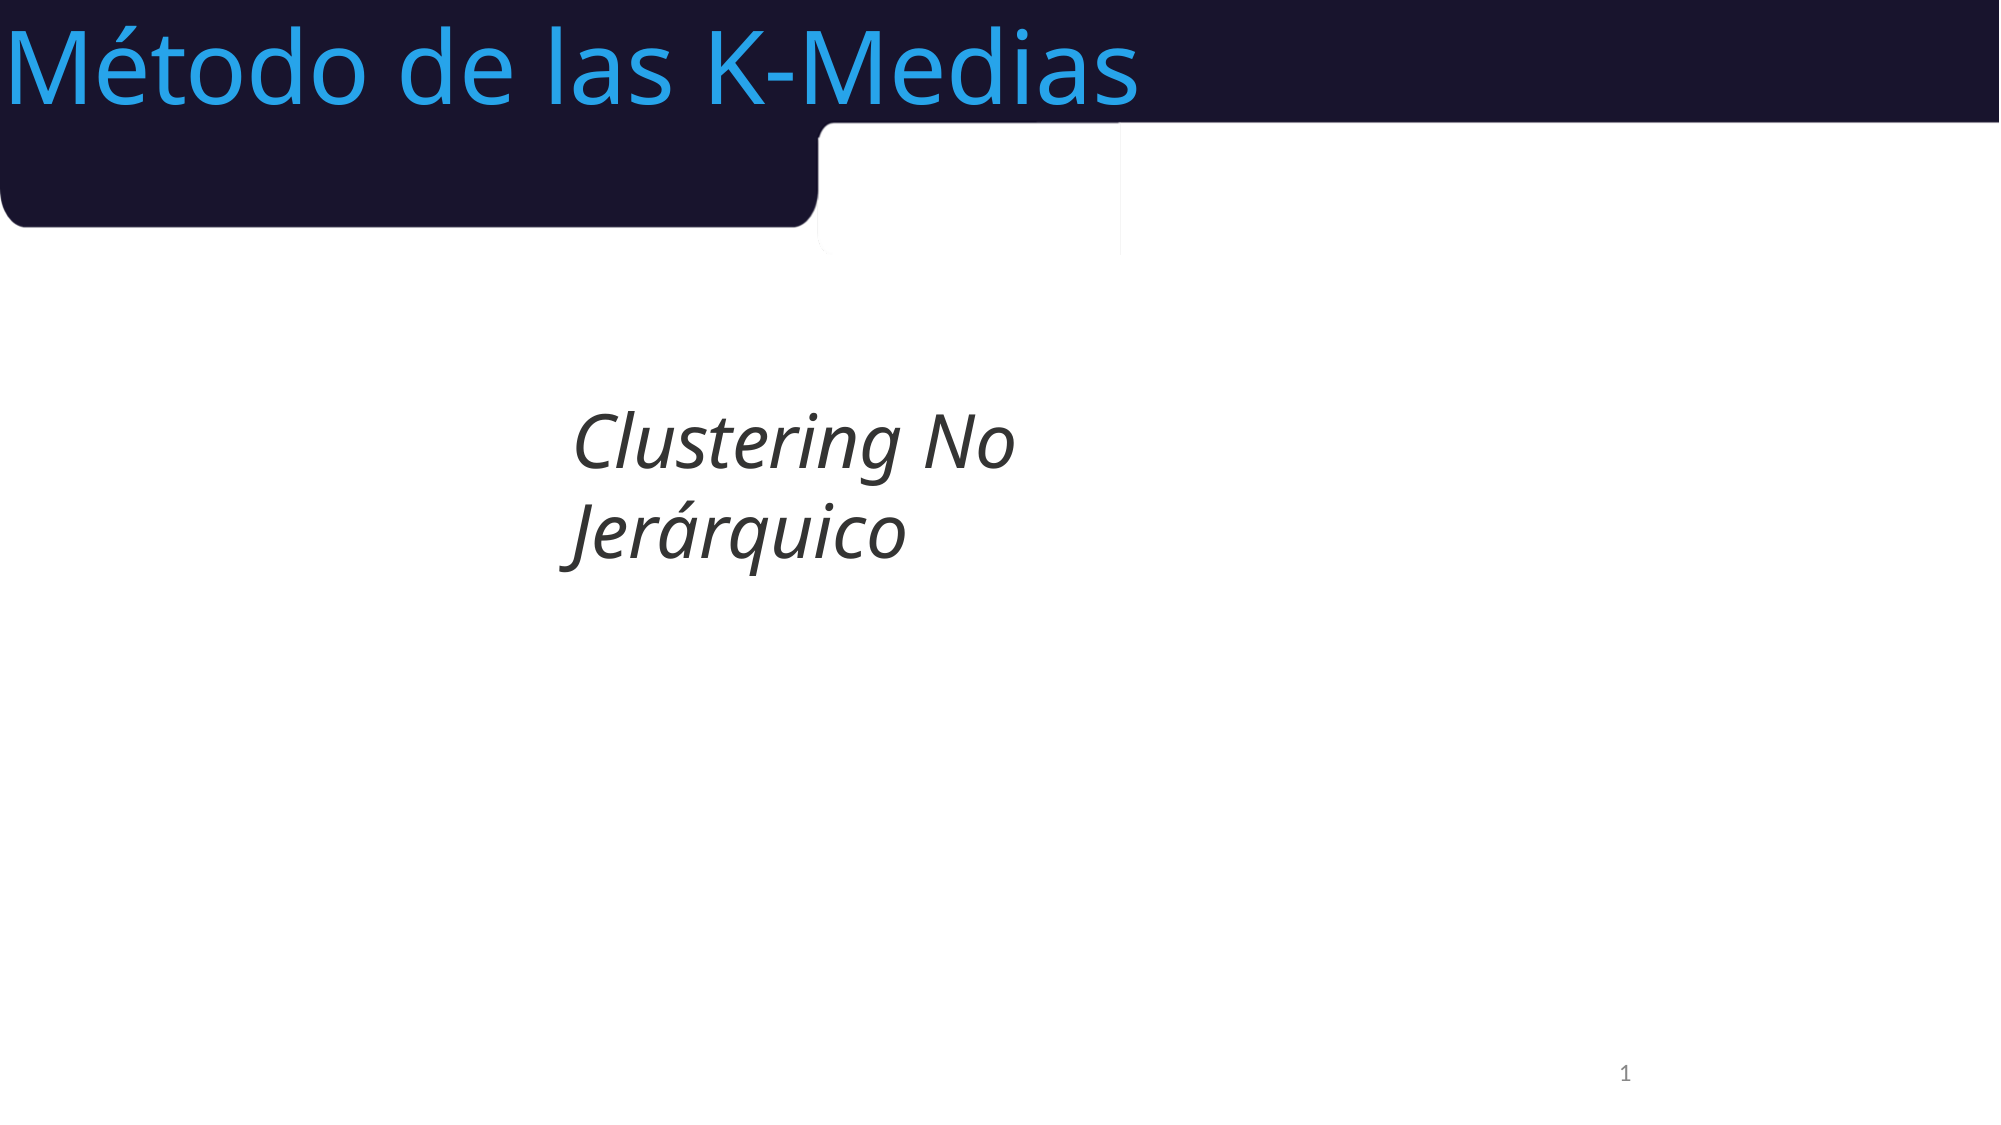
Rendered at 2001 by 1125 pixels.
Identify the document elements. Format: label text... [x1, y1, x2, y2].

title Método de las K-Medias [0, 0, 1565, 190]
text_box 1 [1616, 1054, 1634, 1087]
picture [0, 0, 1999, 255]
text_box Clustering No Jerárquico [569, 391, 1288, 574]
